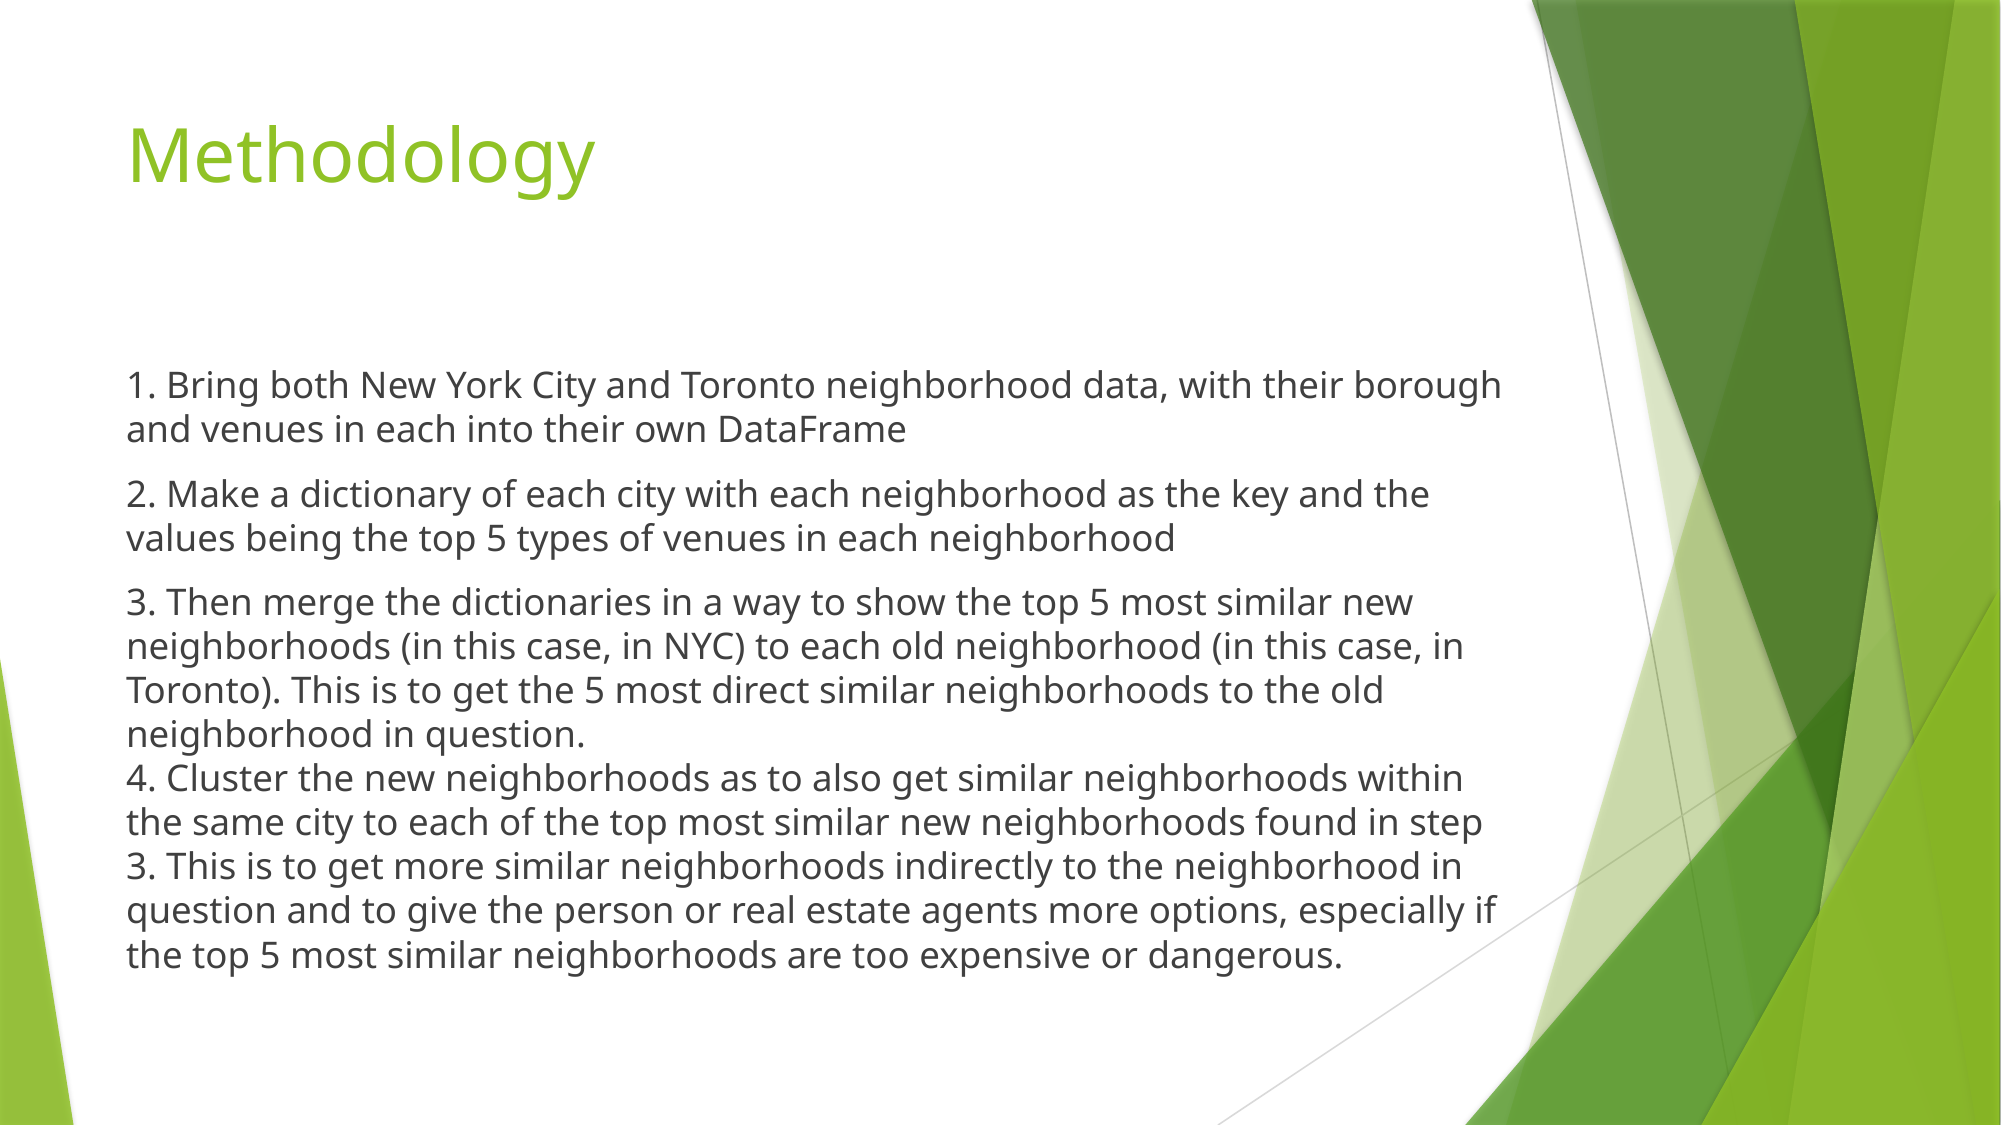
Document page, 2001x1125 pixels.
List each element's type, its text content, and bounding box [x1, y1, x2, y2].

list 1. Bring both New York City and Toronto neighborhood data, with their borough and venues in each into their own DataFrame 2. Make a dictionary of each city with each neighborhood as the key and the values being the top 5 types of venues in each neighborhood 3. Then merge the dictionaries in a way to show the top 5 most similar new neighborhoods (in this case, in NYC) to each old neighborhood (in this case, in Toronto). This is to get the 5 most direct similar neighborhoods to the old neighborhood in question. 4. Cluster the new neighborhoods as to also get similar neighborhoods within the same city to each of the top most similar new neighborhoods found in step 3. This is to get more similar neighborhoods indirectly to the neighborhood in question and to give the person or real estate agents more options, especially if the top 5 most similar neighborhoods are too expensive or dangerous. [111, 354, 1522, 992]
title Methodology [111, 99, 1522, 317]
